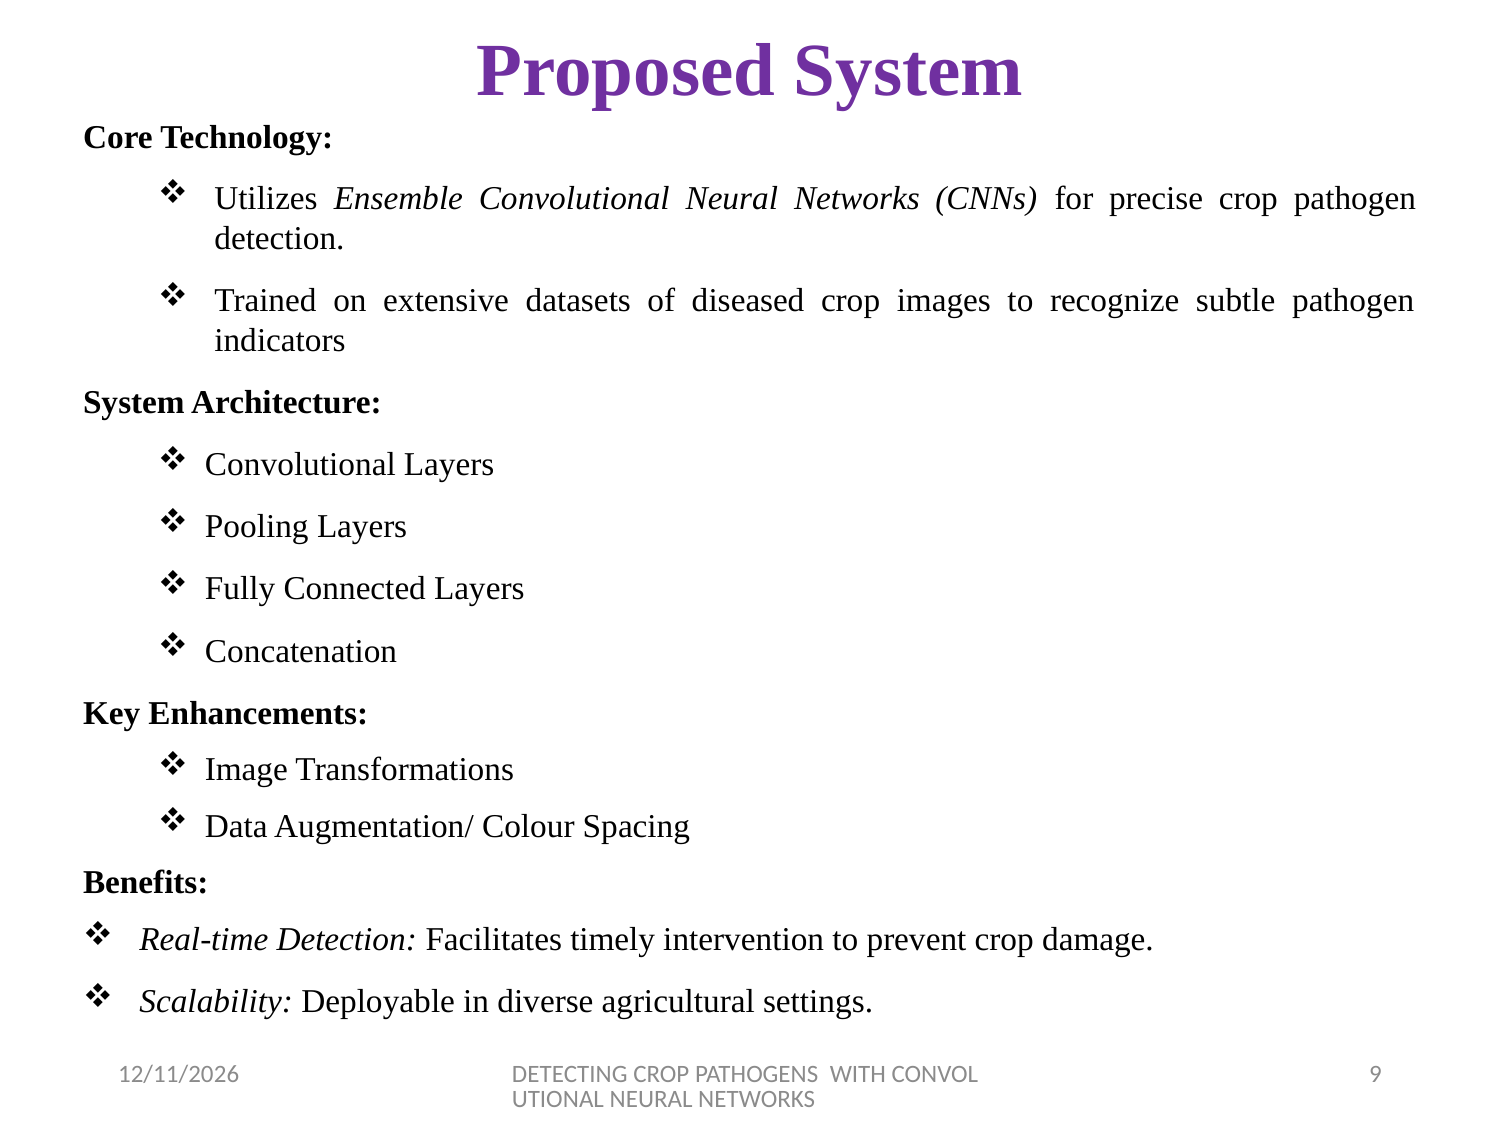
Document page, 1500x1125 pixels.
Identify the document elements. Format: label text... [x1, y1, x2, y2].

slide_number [103, 1042, 441, 1103]
text_box Core Technology: Utilizes Ensemble Convolutional Neural Networks (CNNs) for precise crop pathogen detection. Trained on extensive datasets of diseased crop images to recognize subtle pathogen indicators System Architecture: Convolutional Layers Pooling Layers Fully Connected Layers Concatenation Key Enhancements: Image Transformations Data Augmentation/ Colour Spacing Benefits: Real-time Detection: Facilitates timely intervention to prevent crop damage. Scalability: Deployable in diverse agricultural settings. [68, 107, 1432, 1027]
slide_number 9 [1059, 1042, 1397, 1103]
footer DETECTING CROP PATHOGENS WITH CONVOLUTIONAL NEURAL NETWORKS [496, 1042, 1004, 1103]
title Proposed System [103, 27, 1397, 107]
